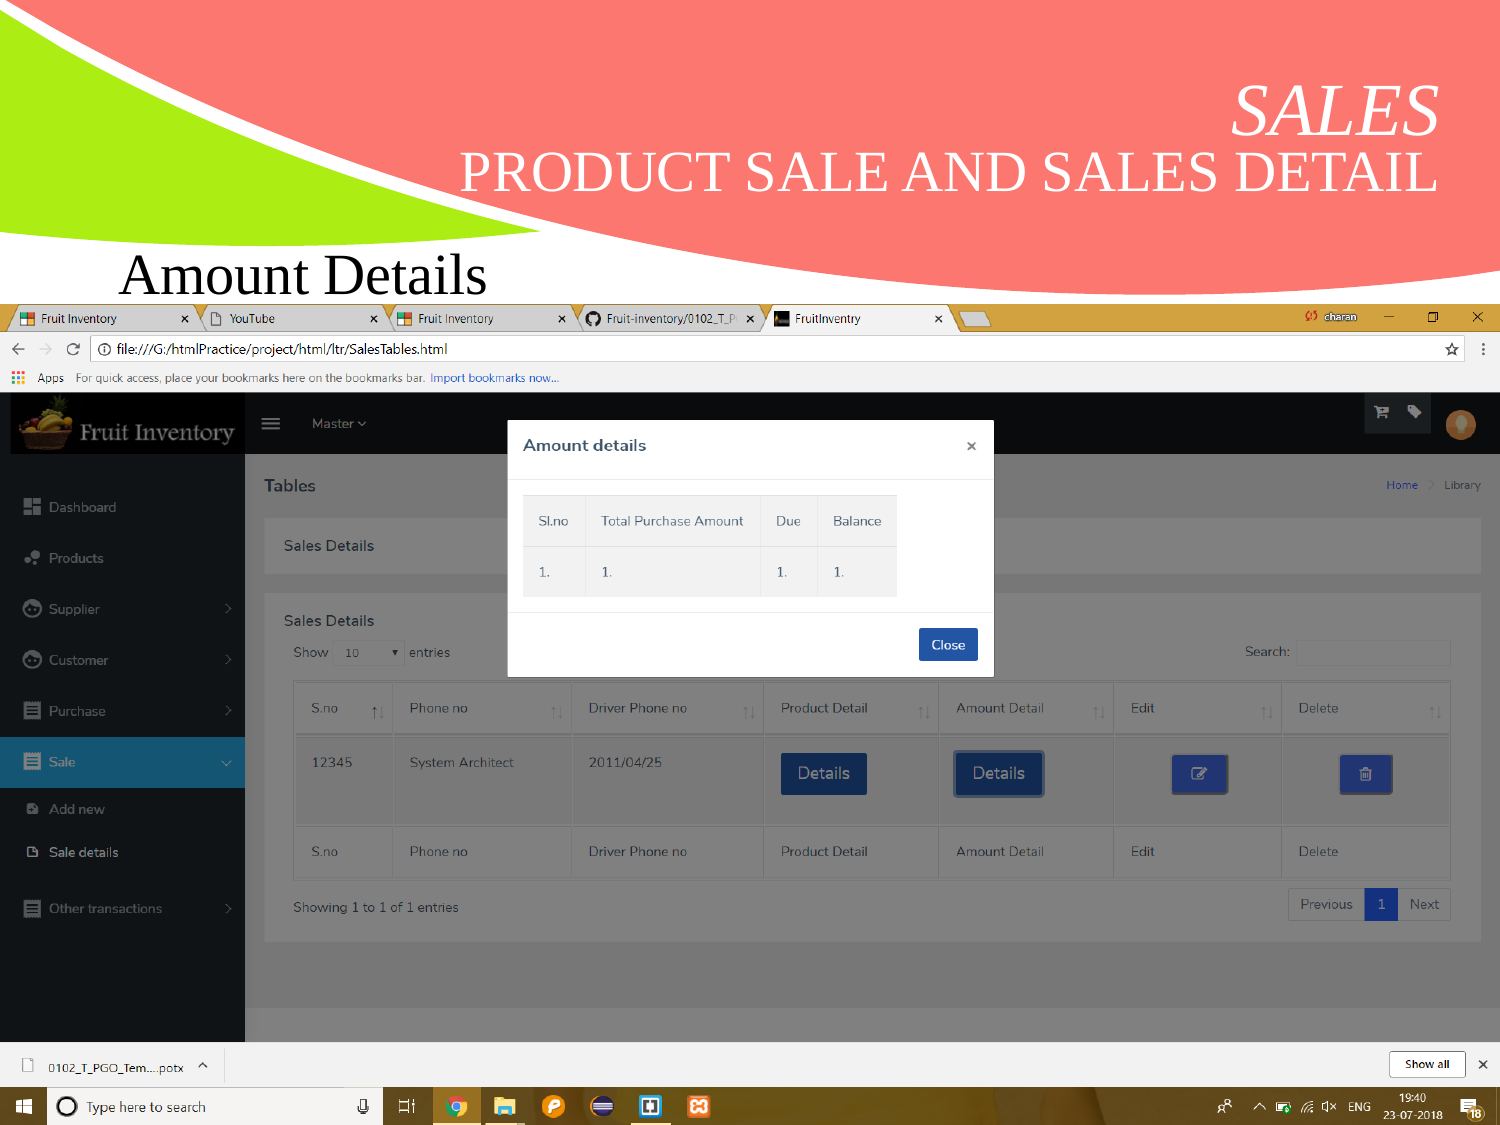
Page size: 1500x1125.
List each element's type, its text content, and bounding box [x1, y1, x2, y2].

subtitle Product SALE AND SALES DETAIL [375, 134, 1500, 252]
picture [0, 304, 1500, 1125]
title Sales [103, 2, 1500, 220]
list Amount Details [103, 237, 1397, 304]
